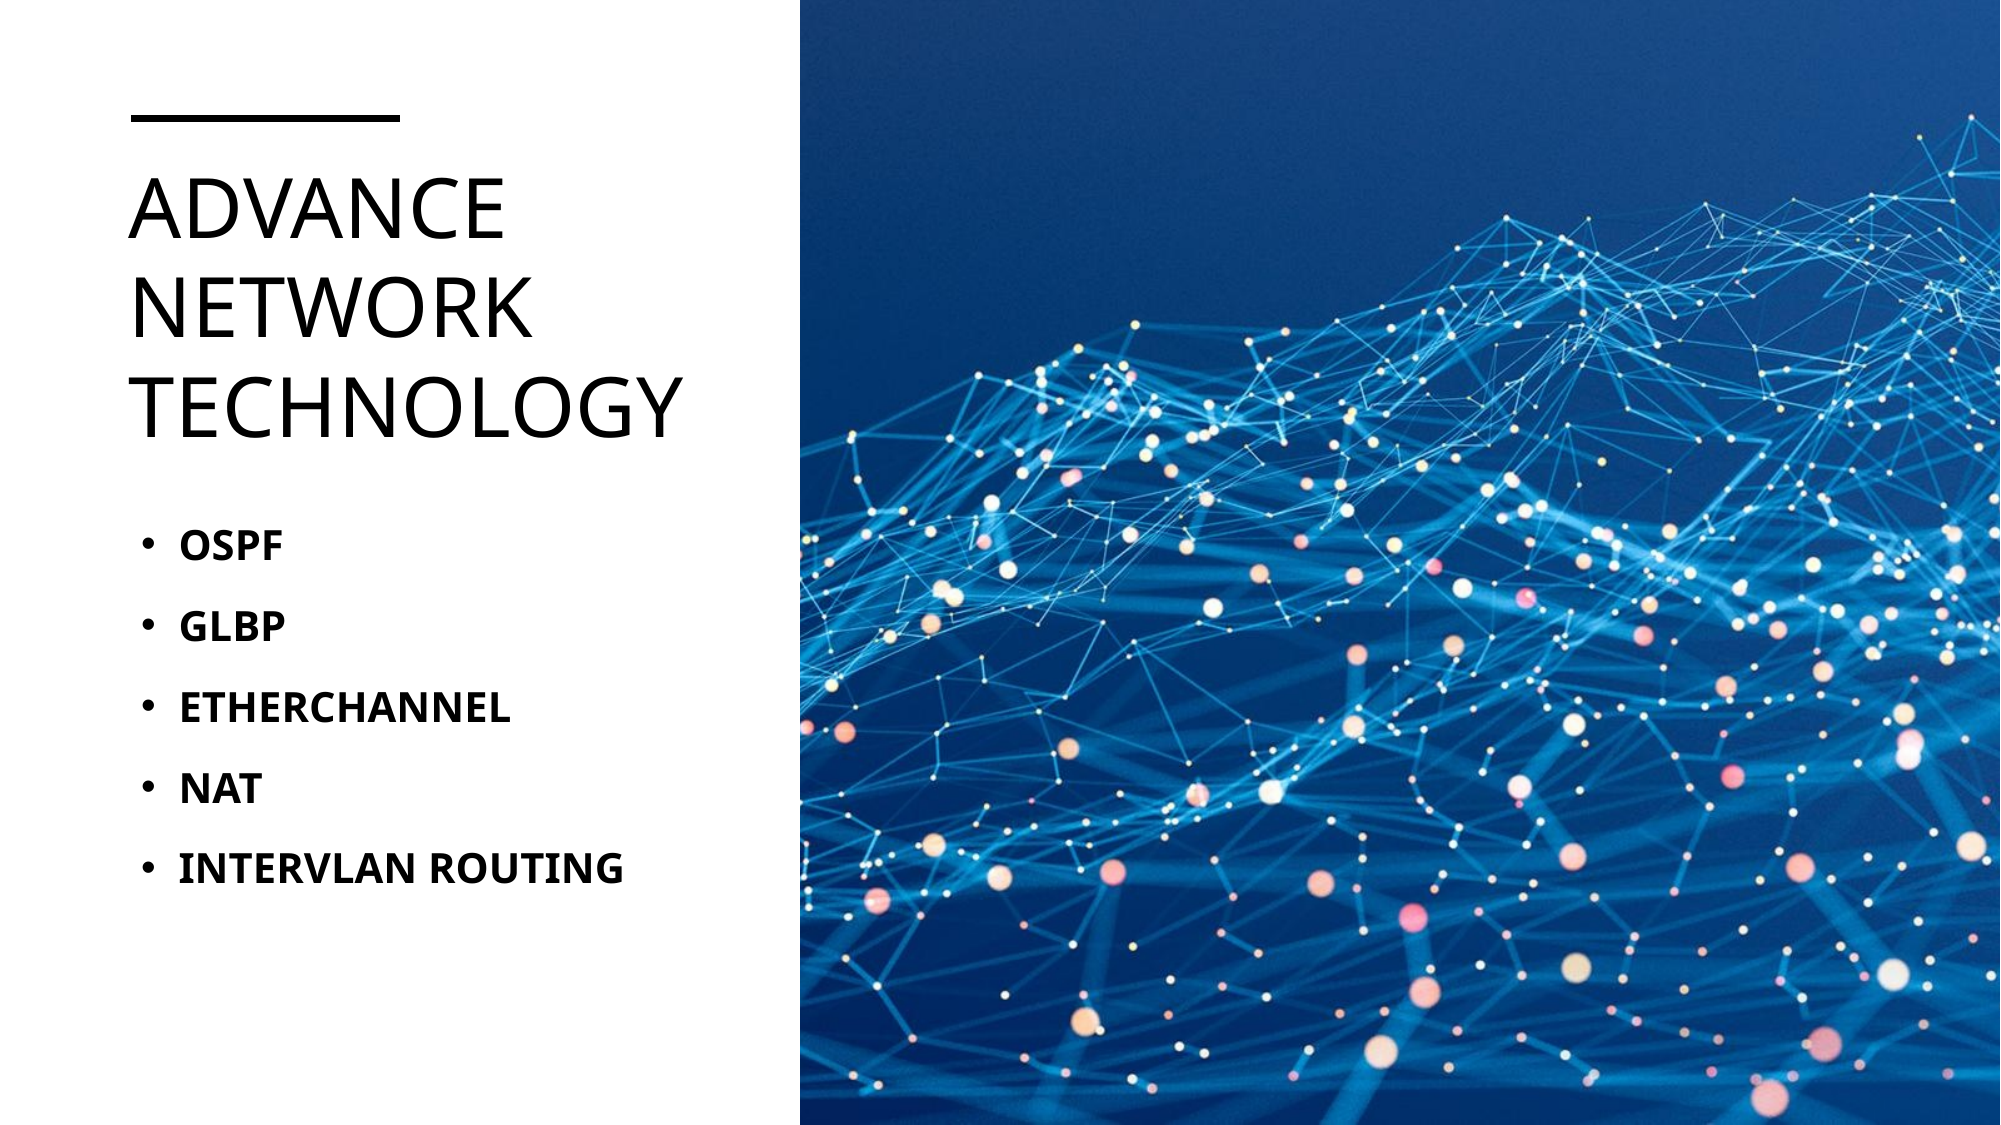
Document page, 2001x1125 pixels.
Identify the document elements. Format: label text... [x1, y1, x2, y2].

text_box [0, 0, 799, 1125]
title ADVANCE NETWORK TECHNOLOGY [114, 147, 705, 469]
picture [799, 0, 2000, 1125]
list OSPF GLBP ETHERCHANNEL NAT INTERVLAN ROUTING [88, 501, 682, 1058]
